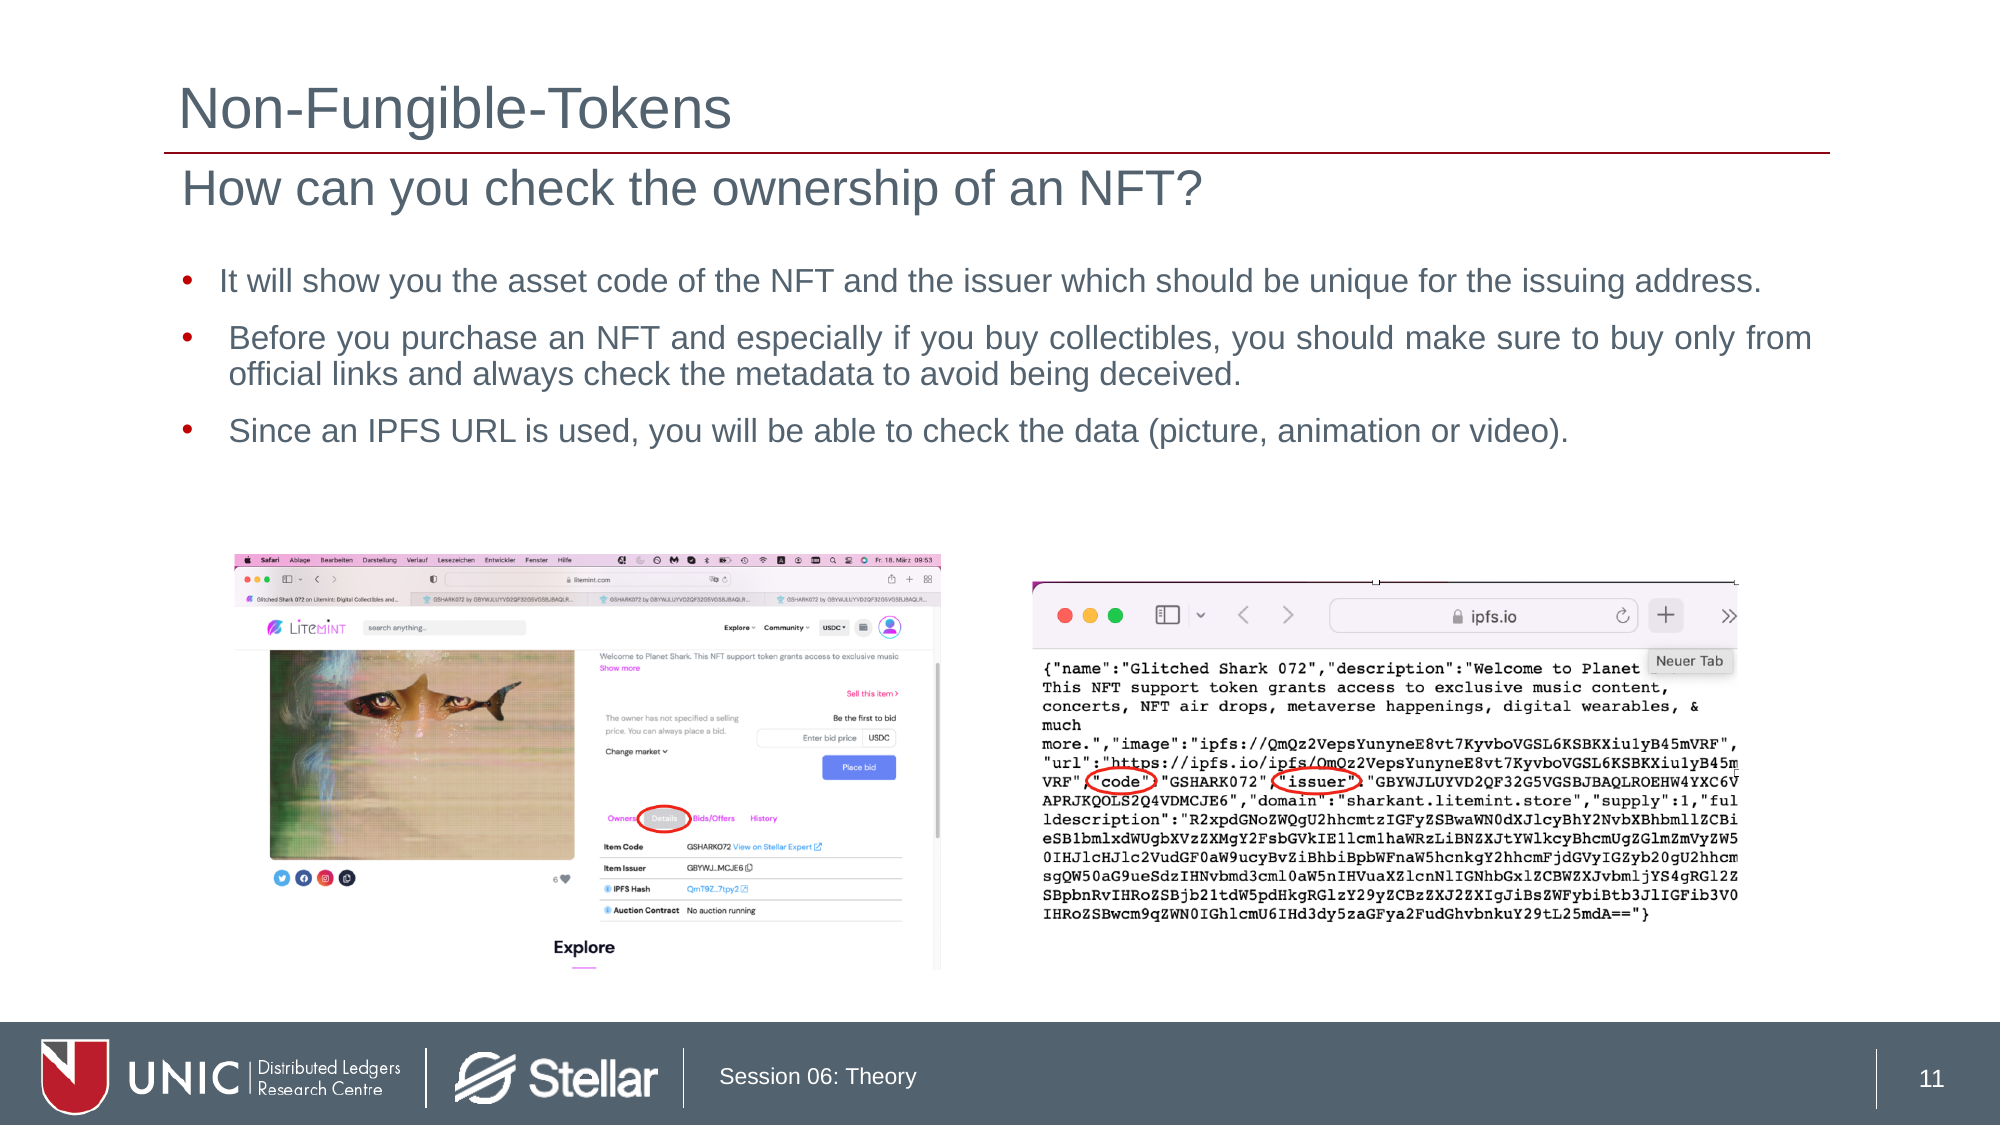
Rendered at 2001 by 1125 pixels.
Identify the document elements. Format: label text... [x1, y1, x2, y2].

title Non-Fungible-Tokens [163, 73, 1831, 149]
text_box Session 06: Theory [704, 1048, 1023, 1104]
picture [455, 1052, 658, 1104]
picture [232, 554, 941, 971]
text_box It will show you the asset code of the NFT and the issuer which should be unique for the issuing address. Before you purchase an NFT and especially if you buy collectibles, you should make sure to buy only from official links and always check the metadata to avoid being deceived. Since an IPFS URL is used, you will be able to check the data (picture, animation or video). [166, 256, 1831, 654]
text_box How can you check the ownership of an NFT? [166, 148, 1834, 224]
slide_number 11 [1858, 1047, 1960, 1108]
picture [1031, 580, 1740, 945]
picture [14, 1015, 426, 1125]
